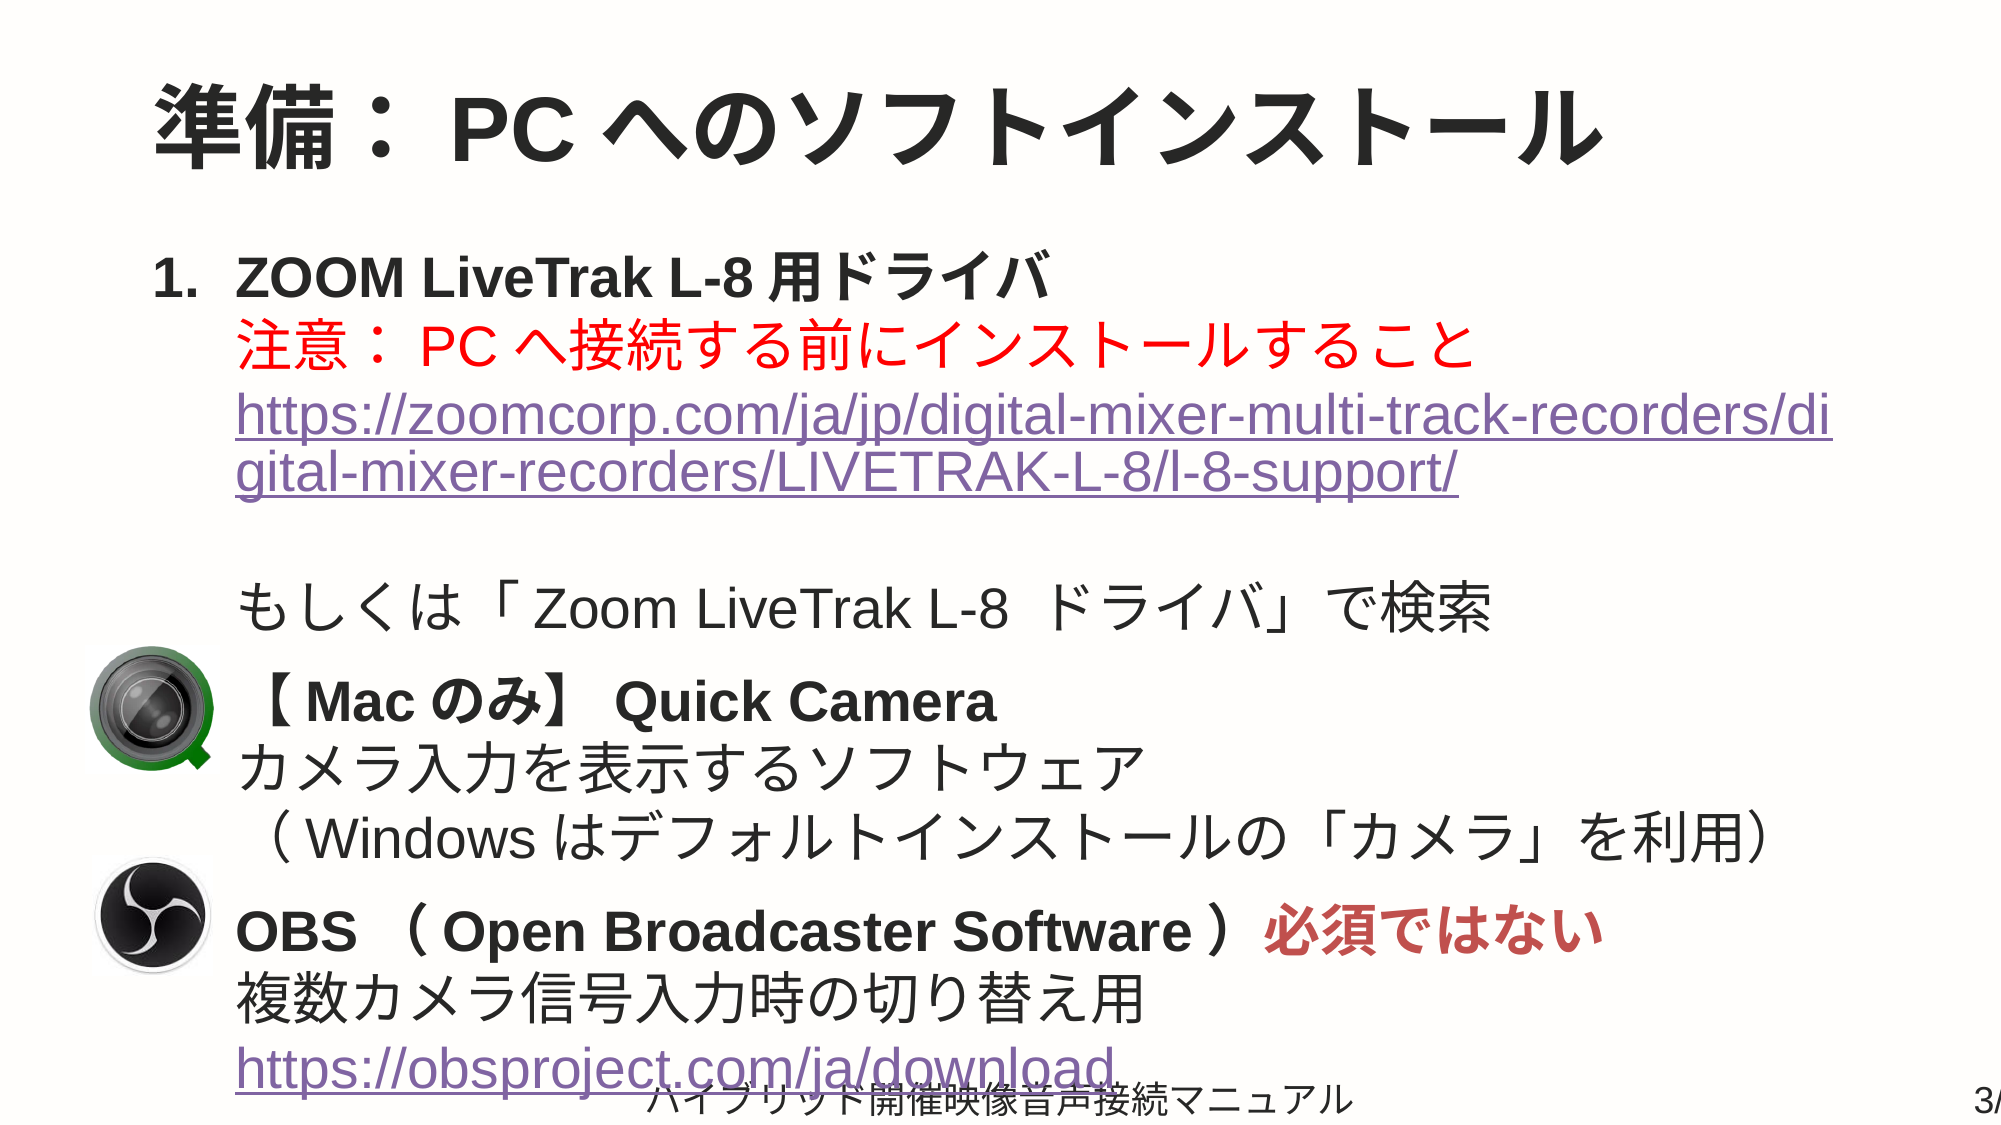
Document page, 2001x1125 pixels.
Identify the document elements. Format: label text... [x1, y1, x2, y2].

title 準備：PCへのソフトインストール [137, 59, 1863, 205]
list ZOOM LiveTrak L-8用ドライバ 注意：PCへ接続する前にインストールすること https://zoomcorp.com/ja/jp/digital-mixer-multi-track-recorders/digital-mixer-recorders/LIVETRAK-L-8/l-8-support/ もしくは「Zoom LiveTrak L-8 ドライバ」で検索 【Macのみ】Quick Camera カメラ入力を表示するソフトウェア （Windowsはデフォルトインストールの「カメラ」を利用） OBS（Open Broadcaster Software）必須ではない 複数カメラ信号入力時の切り替え用 https://obsproject.com/ja/download [137, 233, 1863, 1058]
picture [85, 645, 220, 774]
picture [92, 855, 213, 976]
